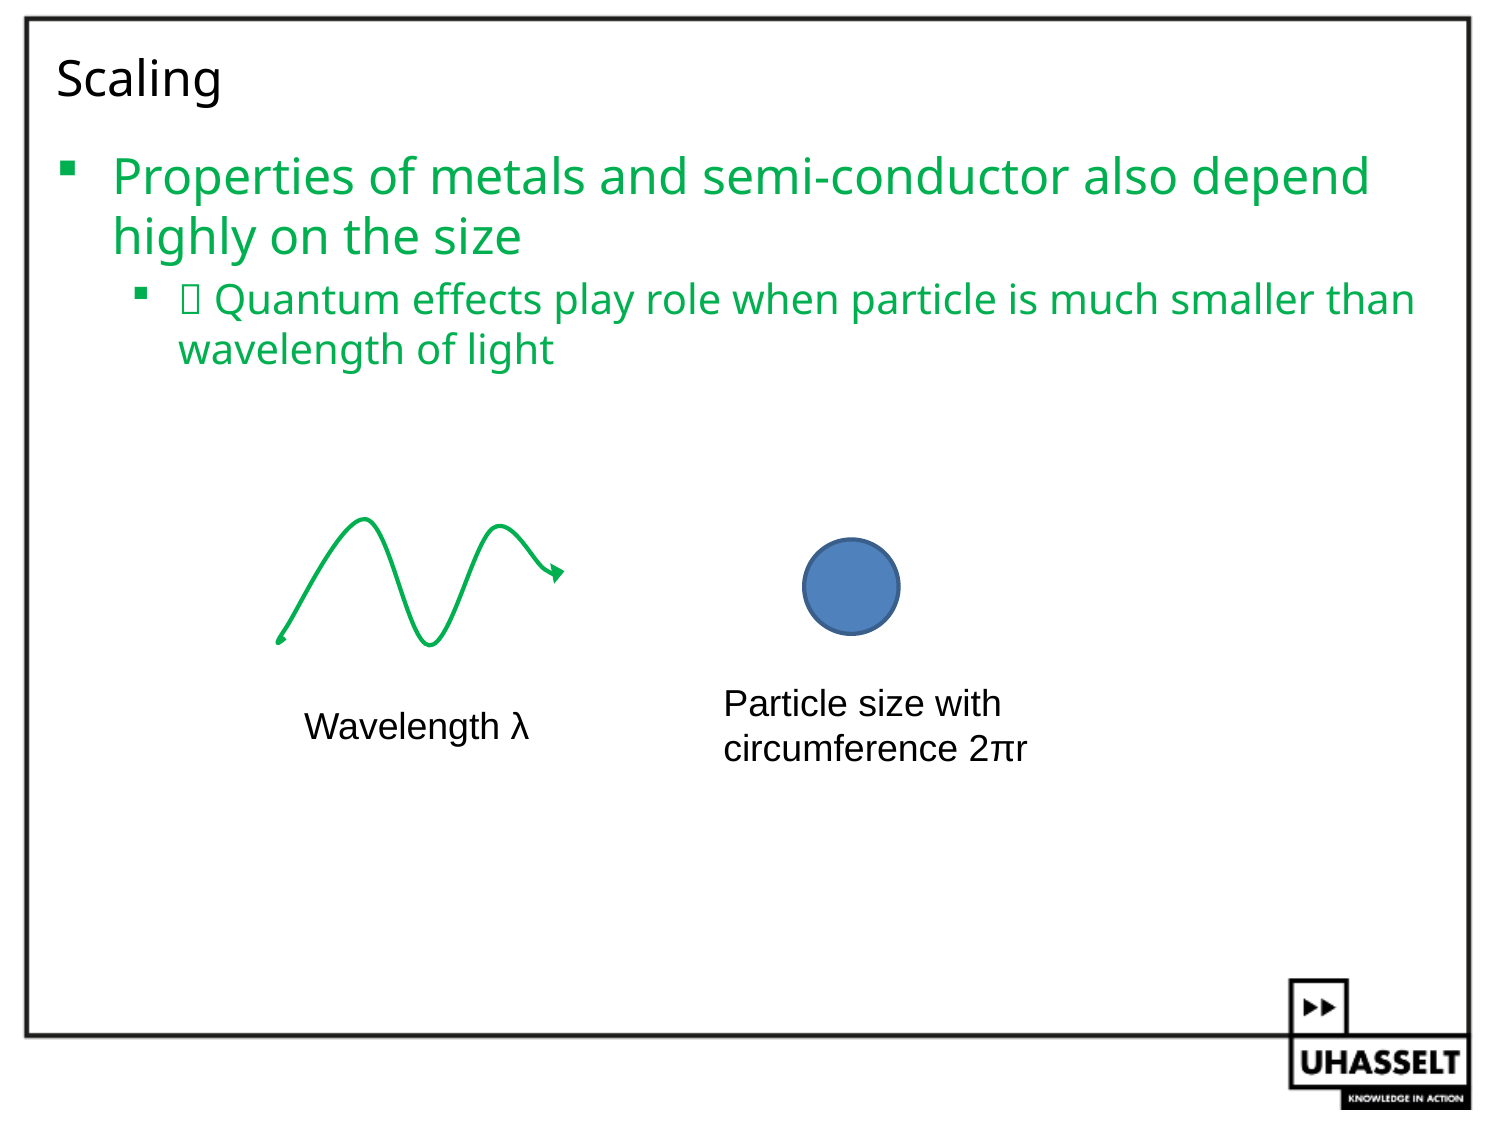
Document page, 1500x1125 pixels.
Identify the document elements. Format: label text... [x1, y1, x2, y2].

picture [20, 12, 1476, 1110]
text_box [801, 537, 901, 636]
title Scaling [41, 30, 1459, 122]
text_box Wavelength λ [289, 694, 703, 755]
text_box Particle size with circumference 2πr [708, 672, 1123, 777]
text_box [276, 518, 565, 647]
list Properties of metals and semi-conductor also depend highly on the size  Quantum effects play role when particle is much smaller than wavelength of light [41, 137, 1459, 965]
